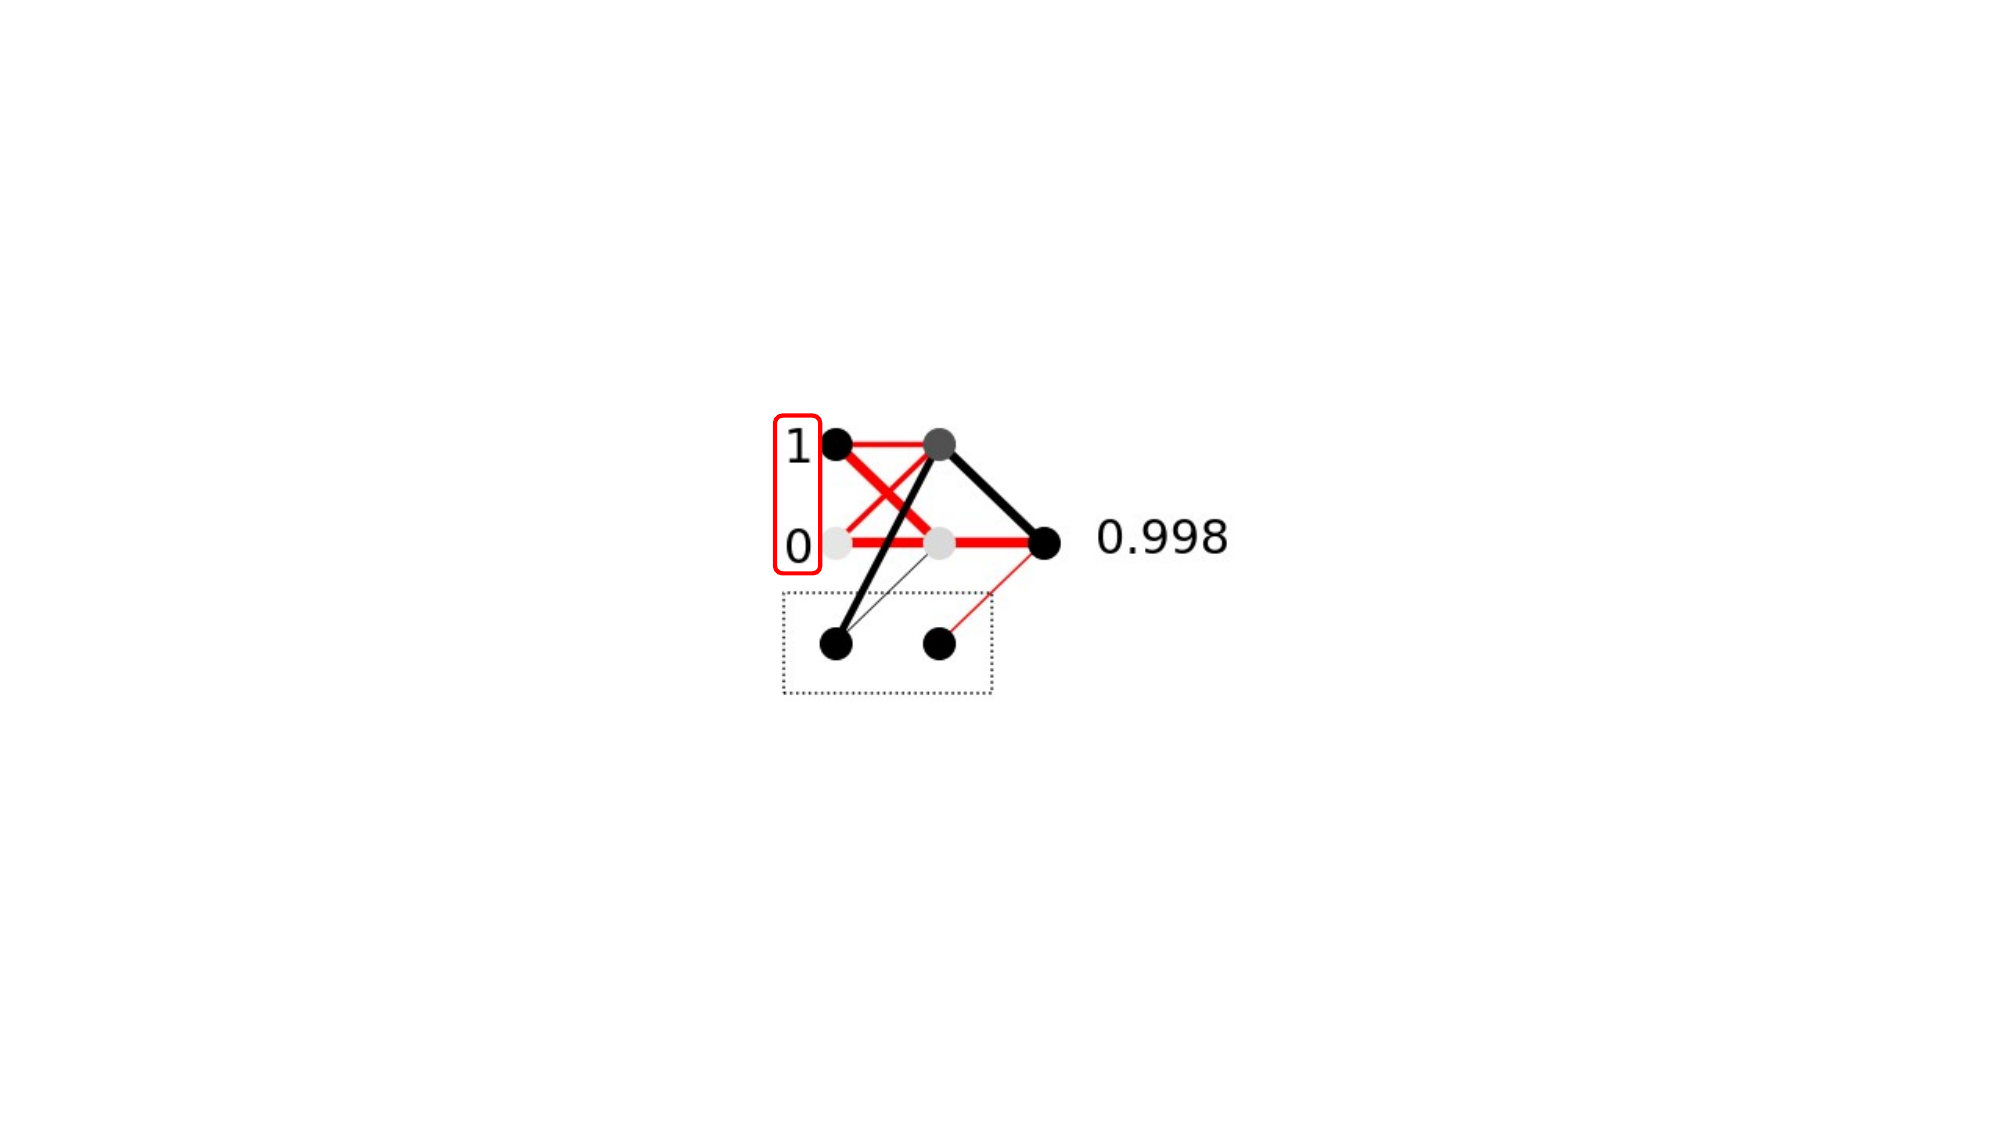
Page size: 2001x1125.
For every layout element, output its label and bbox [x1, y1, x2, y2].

picture [748, 397, 1252, 728]
